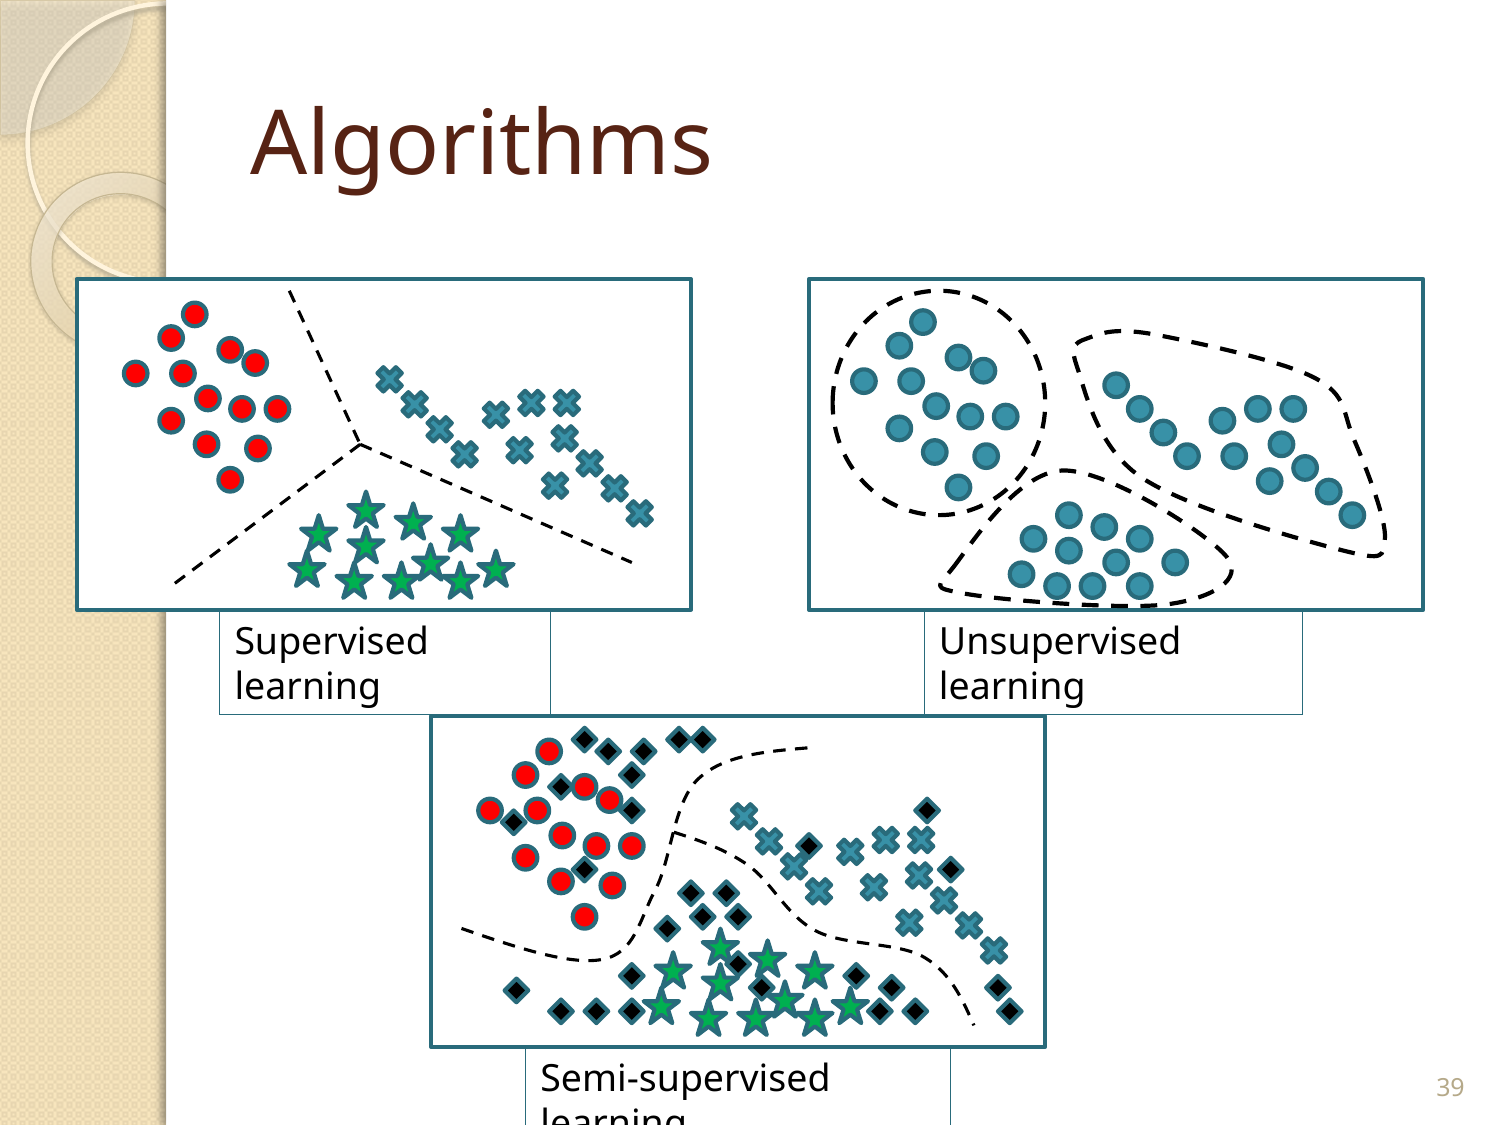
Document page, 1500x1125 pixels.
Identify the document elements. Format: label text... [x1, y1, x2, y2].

text_box [913, 796, 942, 825]
text_box [547, 867, 568, 879]
text_box [754, 827, 784, 856]
text_box [455, 747, 808, 962]
text_box [700, 961, 741, 1002]
text_box [830, 288, 1048, 518]
text_box [929, 886, 959, 915]
text_box [906, 825, 936, 855]
text_box [194, 384, 222, 413]
text_box [795, 997, 835, 1037]
text_box [535, 737, 564, 766]
text_box [246, 434, 270, 441]
text_box [570, 725, 599, 754]
text_box [984, 973, 1012, 1002]
text_box [736, 997, 773, 1037]
text_box [617, 961, 646, 990]
text_box Semi-supervised learning [525, 1046, 951, 1125]
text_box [247, 331, 402, 404]
text_box [401, 390, 429, 419]
slide_number 39 [1413, 1034, 1488, 1113]
text_box [507, 435, 532, 441]
text_box [638, 499, 654, 528]
text_box [582, 832, 611, 858]
text_box [673, 831, 974, 1026]
text_box [582, 997, 611, 1026]
text_box [995, 997, 1024, 1026]
text_box [830, 985, 870, 1025]
text_box Unsupervised learning [924, 609, 1303, 715]
text_box [641, 985, 682, 1025]
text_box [359, 444, 633, 563]
text_box [571, 772, 599, 801]
text_box [901, 997, 930, 1026]
text_box [807, 277, 1425, 612]
text_box [547, 772, 575, 801]
text_box [572, 855, 588, 867]
text_box [954, 911, 984, 940]
text_box [366, 573, 374, 584]
text_box [877, 973, 906, 1002]
text_box [550, 424, 579, 441]
text_box [511, 843, 540, 872]
text_box [936, 855, 965, 884]
text_box [779, 852, 809, 881]
text_box [548, 821, 577, 850]
text_box [228, 395, 255, 423]
text_box [180, 300, 209, 329]
text_box [359, 590, 368, 600]
text_box [688, 902, 717, 931]
text_box [653, 914, 682, 943]
text_box [865, 997, 894, 1026]
text_box [665, 725, 691, 754]
text_box [523, 796, 552, 825]
text_box [859, 873, 889, 902]
text_box [595, 786, 624, 814]
text_box [653, 950, 693, 990]
text_box [871, 825, 900, 855]
text_box [724, 902, 753, 931]
text_box [121, 359, 150, 388]
text_box [594, 737, 623, 766]
text_box [688, 997, 729, 1037]
text_box [157, 324, 186, 352]
text_box [629, 737, 658, 766]
text_box [747, 973, 776, 1002]
text_box [795, 832, 823, 860]
text_box [729, 802, 759, 831]
text_box [425, 415, 454, 441]
text_box [836, 837, 865, 867]
text_box [618, 832, 638, 843]
text_box [511, 761, 540, 789]
text_box [216, 335, 240, 364]
text_box [804, 877, 834, 906]
text_box [895, 908, 924, 937]
text_box [747, 938, 788, 978]
text_box [481, 400, 511, 430]
text_box [767, 979, 805, 1019]
text_box [552, 388, 582, 418]
text_box [676, 879, 705, 908]
text_box [795, 950, 835, 990]
text_box [381, 573, 419, 600]
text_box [170, 444, 361, 587]
text_box [169, 359, 197, 388]
text_box Supervised learning [219, 610, 551, 715]
text_box [75, 277, 693, 612]
text_box [700, 926, 741, 966]
title Algorithms [235, 45, 1466, 233]
text_box [482, 573, 509, 588]
text_box [617, 796, 646, 825]
text_box [904, 861, 934, 890]
text_box [429, 714, 1047, 1049]
text_box [157, 406, 186, 435]
text_box [688, 725, 717, 754]
text_box [440, 573, 481, 600]
text_box [476, 796, 504, 825]
text_box [502, 976, 531, 1005]
text_box [617, 761, 646, 789]
text_box [979, 936, 1009, 965]
text_box [842, 961, 871, 990]
text_box [264, 414, 291, 423]
text_box [499, 808, 528, 837]
text_box [724, 950, 753, 978]
text_box [417, 573, 444, 582]
text_box [547, 997, 575, 1026]
text_box [517, 388, 546, 418]
text_box [617, 997, 646, 1026]
text_box [193, 430, 221, 441]
text_box [938, 468, 1234, 609]
text_box [712, 879, 741, 908]
text_box [1072, 328, 1388, 559]
